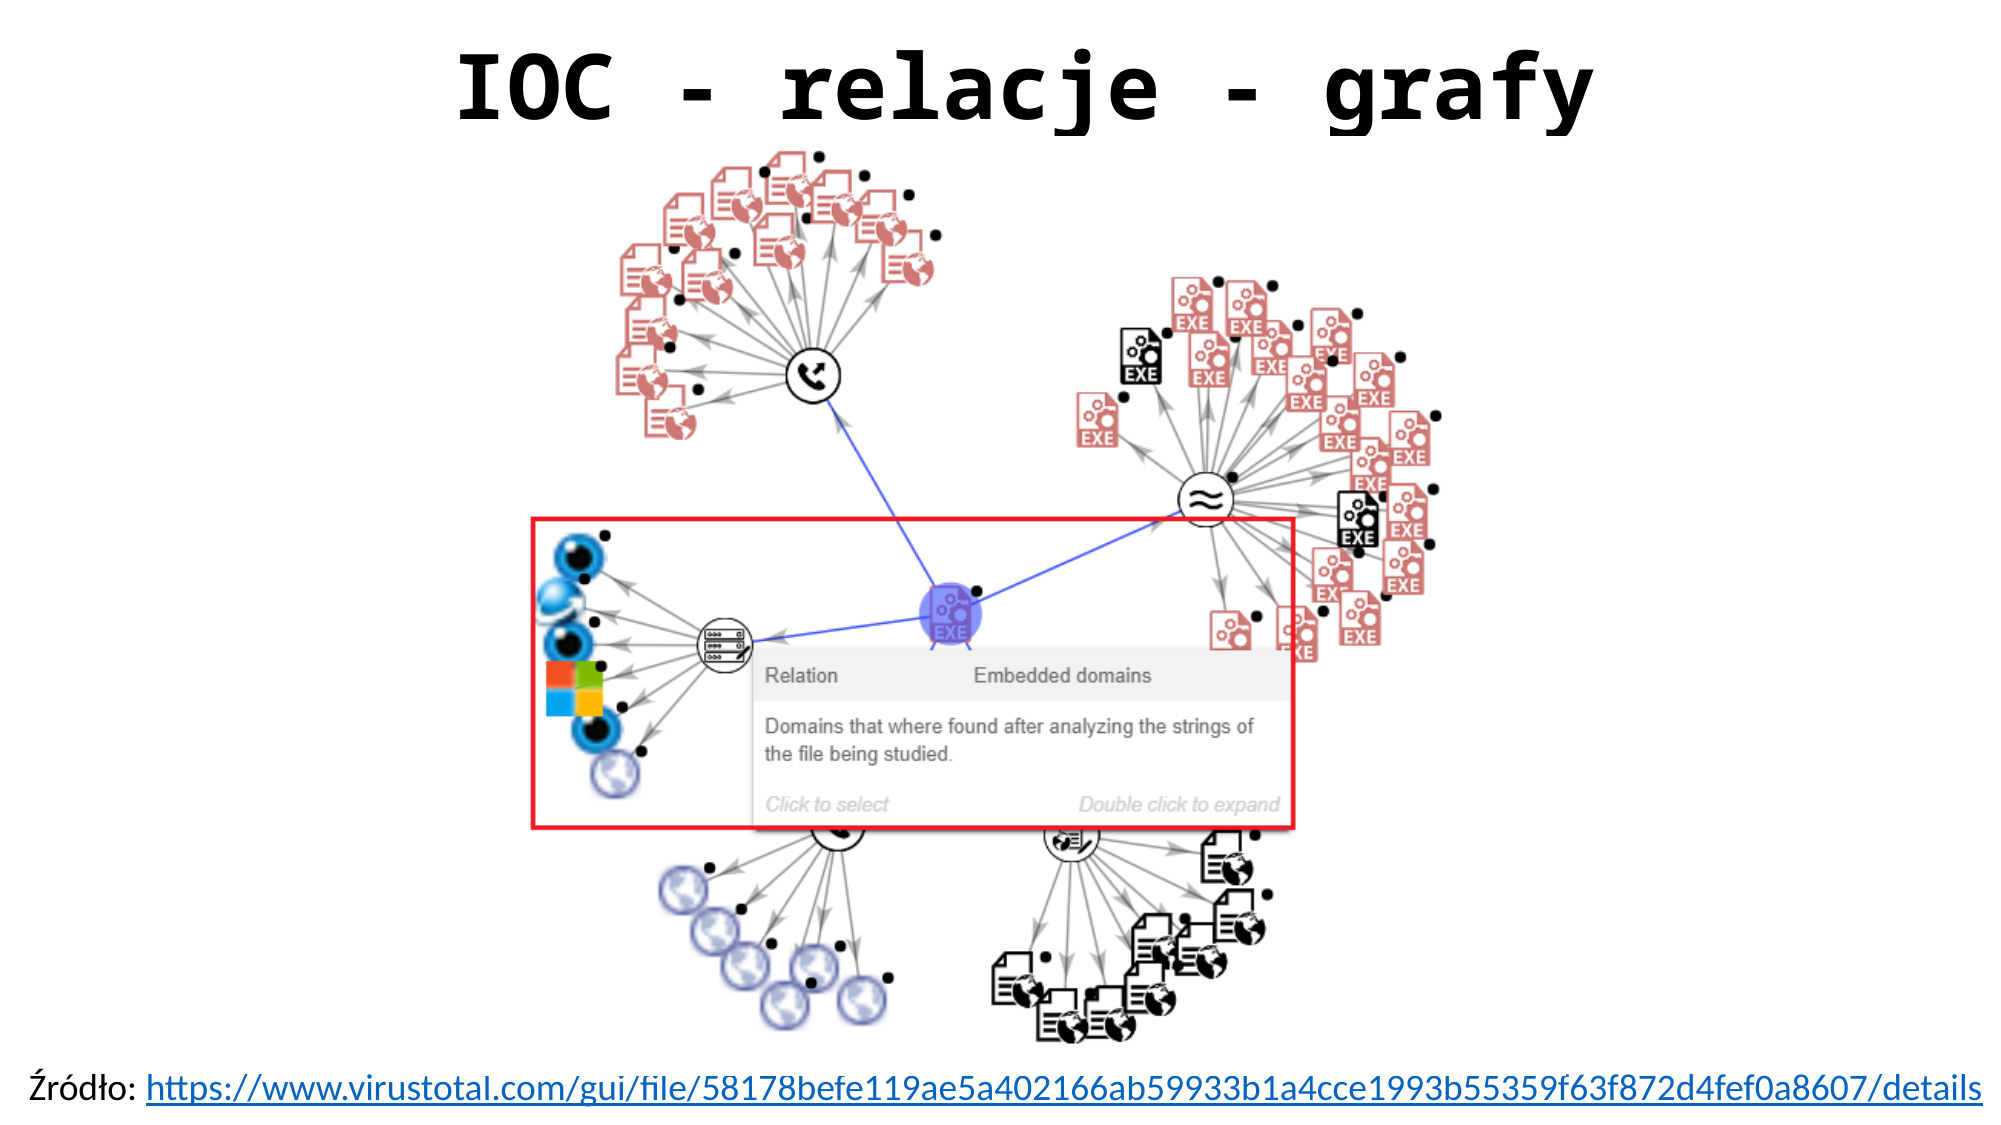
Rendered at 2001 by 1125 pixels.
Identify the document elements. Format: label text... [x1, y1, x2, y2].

title IOC - relacje - grafy [125, 23, 1926, 157]
picture [484, 136, 1566, 1076]
text_box Źródło: https://www.virustotal.com/gui/file/58178befe119ae5a402166ab59933b1a4cce1993b55359f63f872d4fef0a8607/details [13, 1056, 2000, 1116]
